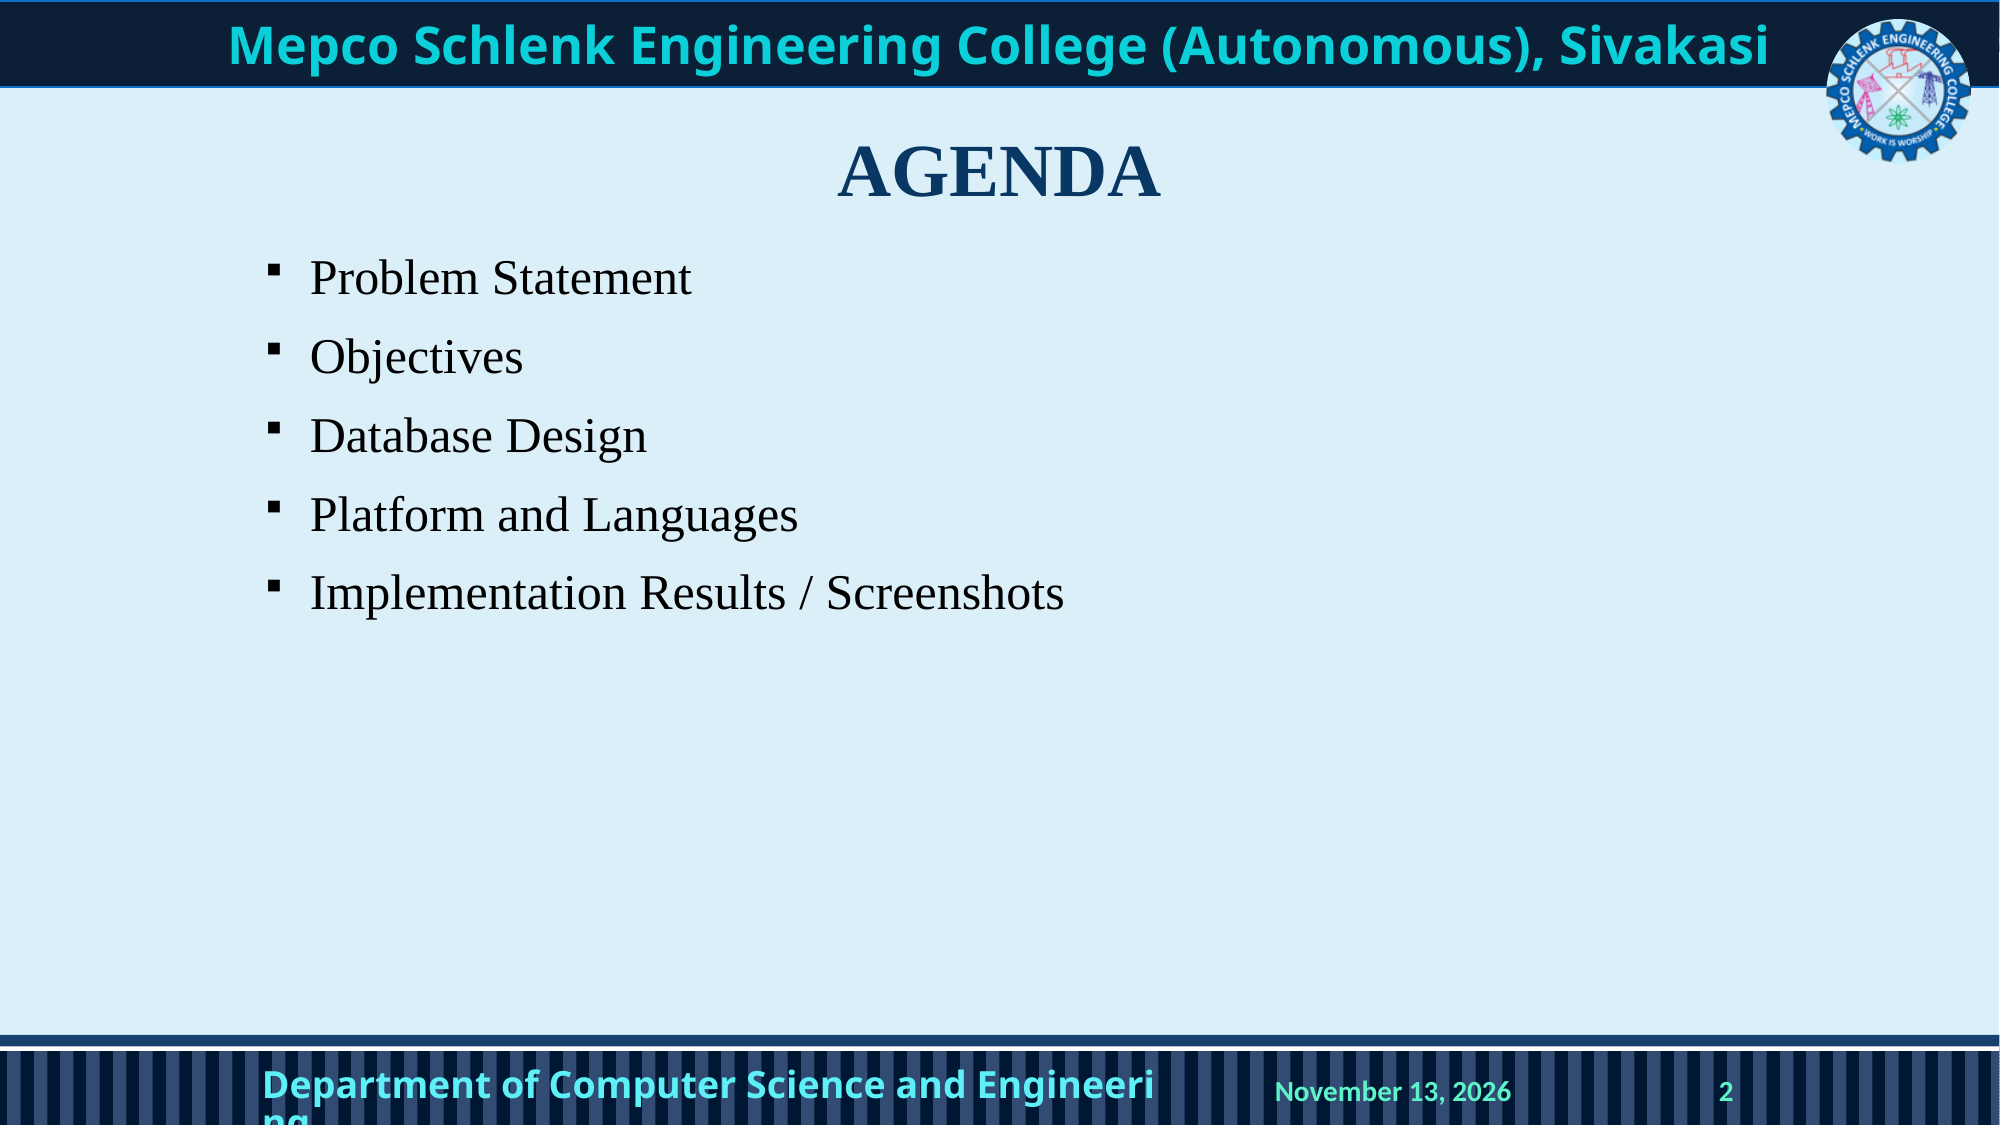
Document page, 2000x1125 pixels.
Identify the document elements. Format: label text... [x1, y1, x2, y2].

footer Department of Computer Science and Engineering [246, 1063, 1177, 1111]
slide_number 2 [1595, 1070, 1749, 1109]
picture [1826, 21, 1971, 162]
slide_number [1245, 1065, 1527, 1113]
title AGENDA [249, 99, 1750, 220]
list Problem Statement Objectives Database Design Platform and Languages Implementation Results / Screenshots [249, 243, 1750, 1025]
